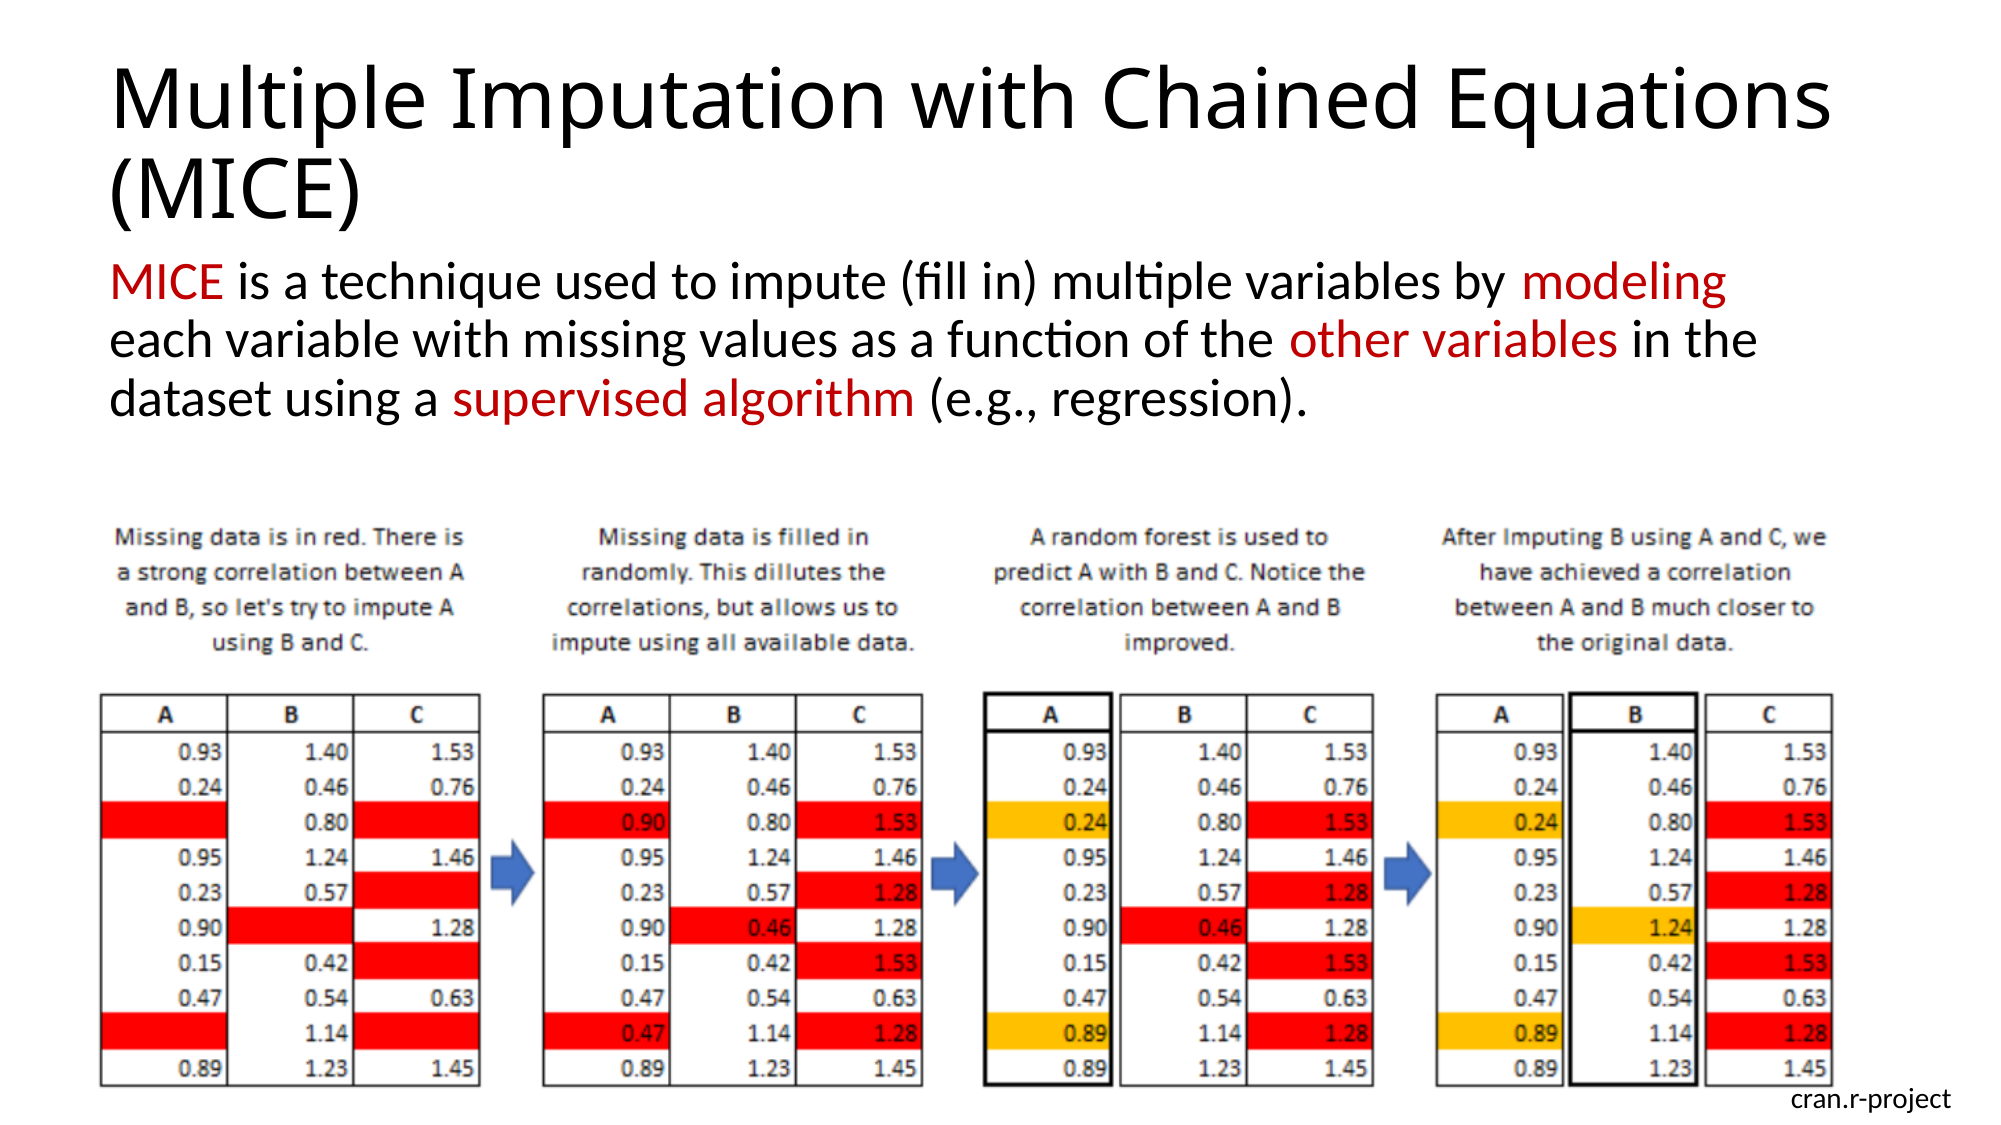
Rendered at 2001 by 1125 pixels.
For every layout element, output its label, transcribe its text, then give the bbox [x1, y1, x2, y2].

list MICE is a technique used to impute (fill in) multiple variables by modeling each variable with missing values as a function of the other variables in the dataset using a supervised algorithm (e.g., regression). [94, 245, 1820, 523]
text_box cran.r-project [1776, 1072, 2000, 1123]
title Multiple Imputation with Chained Equations (MICE) [94, 37, 1895, 256]
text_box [74, 523, 1875, 1098]
